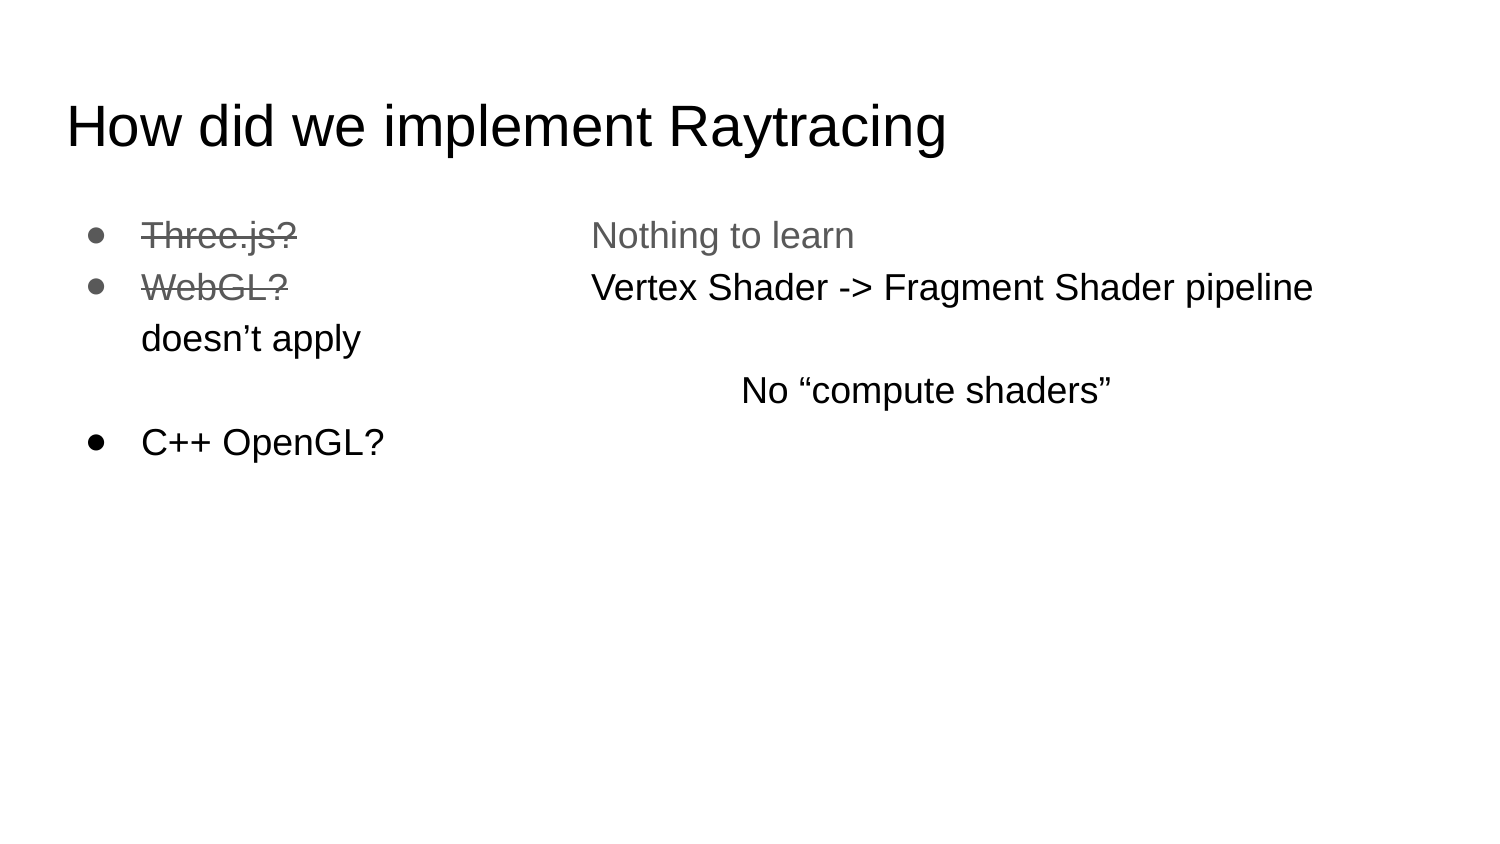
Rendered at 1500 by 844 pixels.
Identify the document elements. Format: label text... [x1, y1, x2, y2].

title How did we implement Raytracing [51, 72, 1449, 167]
list Three.js? Nothing to learn WebGL? Vertex Shader -> Fragment Shader pipeline doesn’t apply No “compute shaders” C++ OpenGL? [51, 189, 1449, 750]
